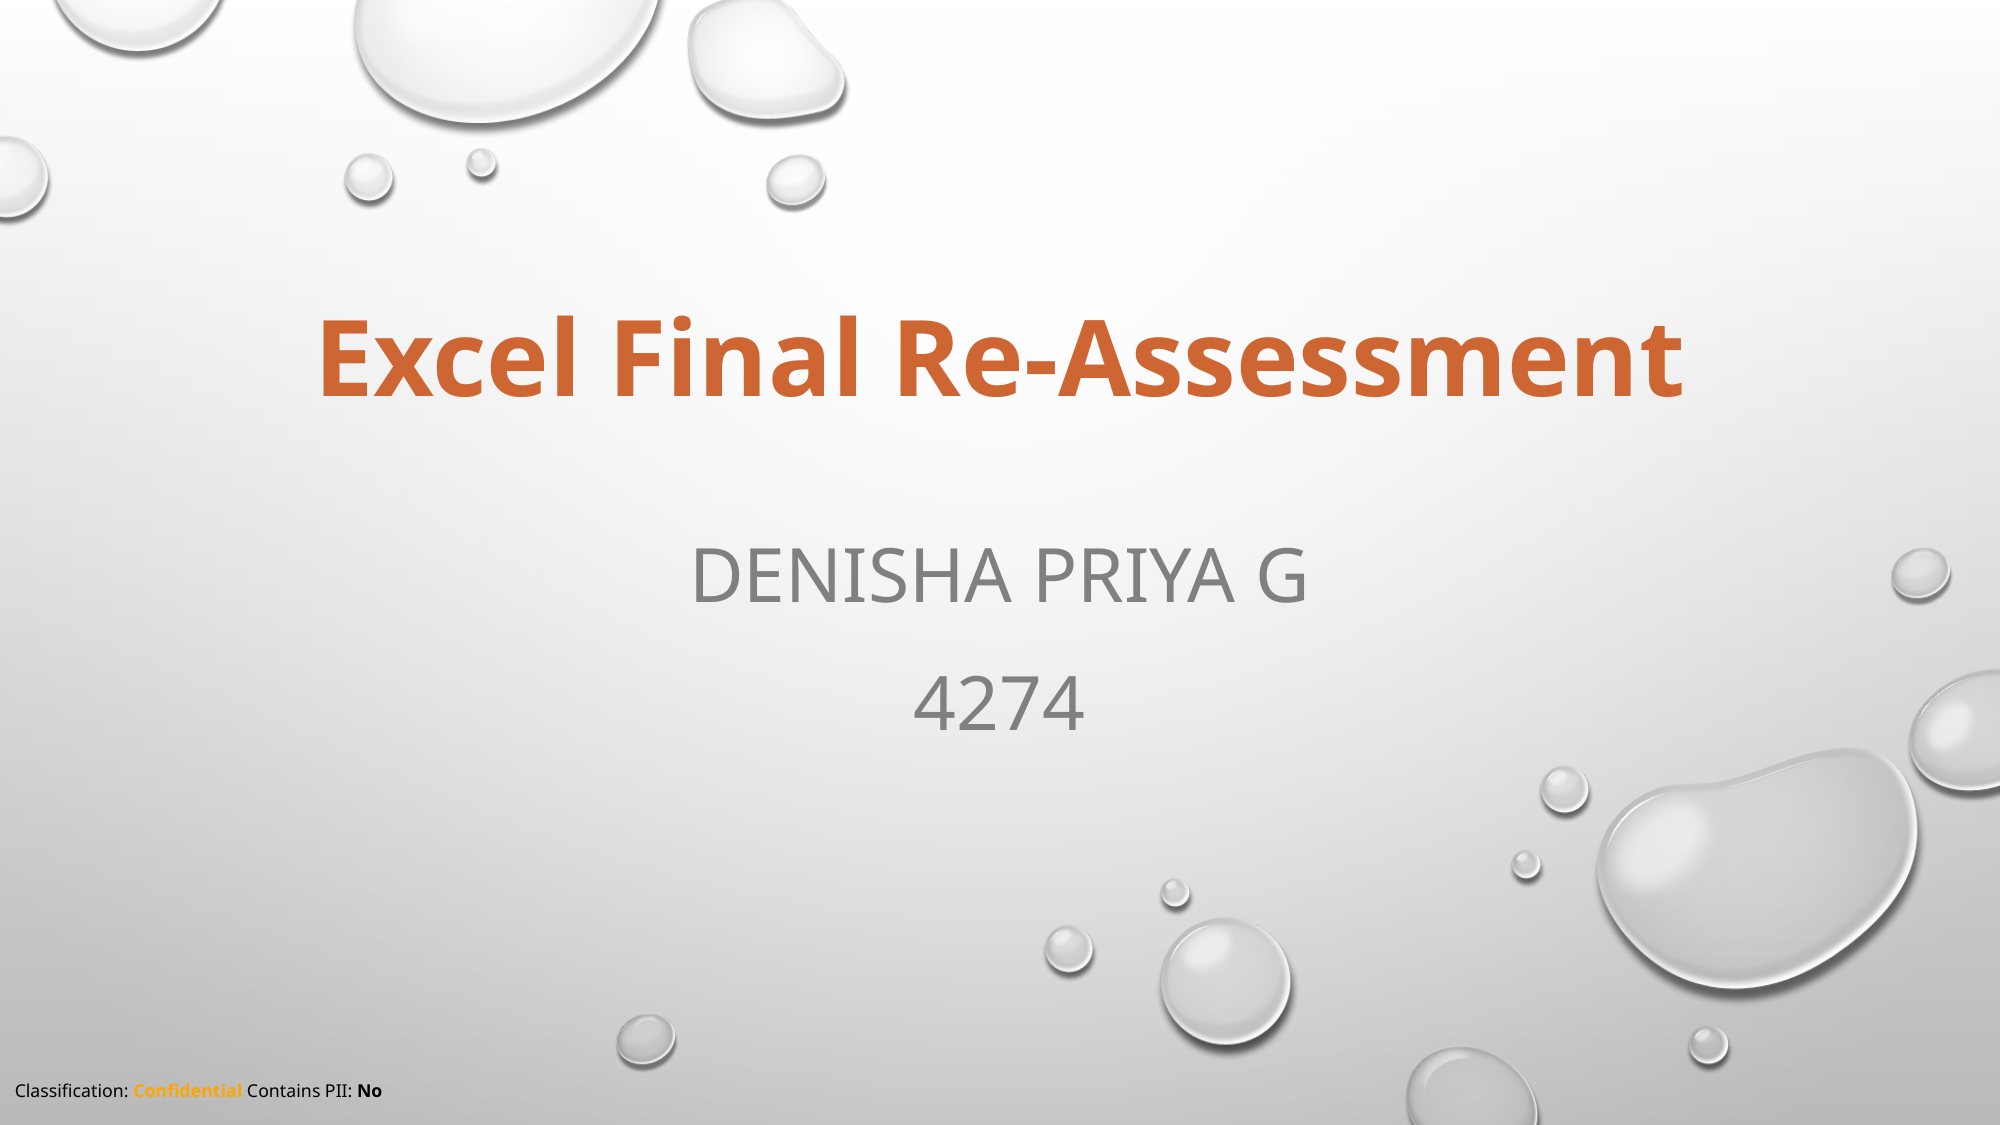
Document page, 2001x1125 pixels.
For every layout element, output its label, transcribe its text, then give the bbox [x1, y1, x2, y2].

subtitle DENISHA PRIYA G 4274 [287, 501, 1713, 863]
picture [0, 0, 2000, 1125]
title Excel Final Re-Assessment [287, 201, 1713, 427]
